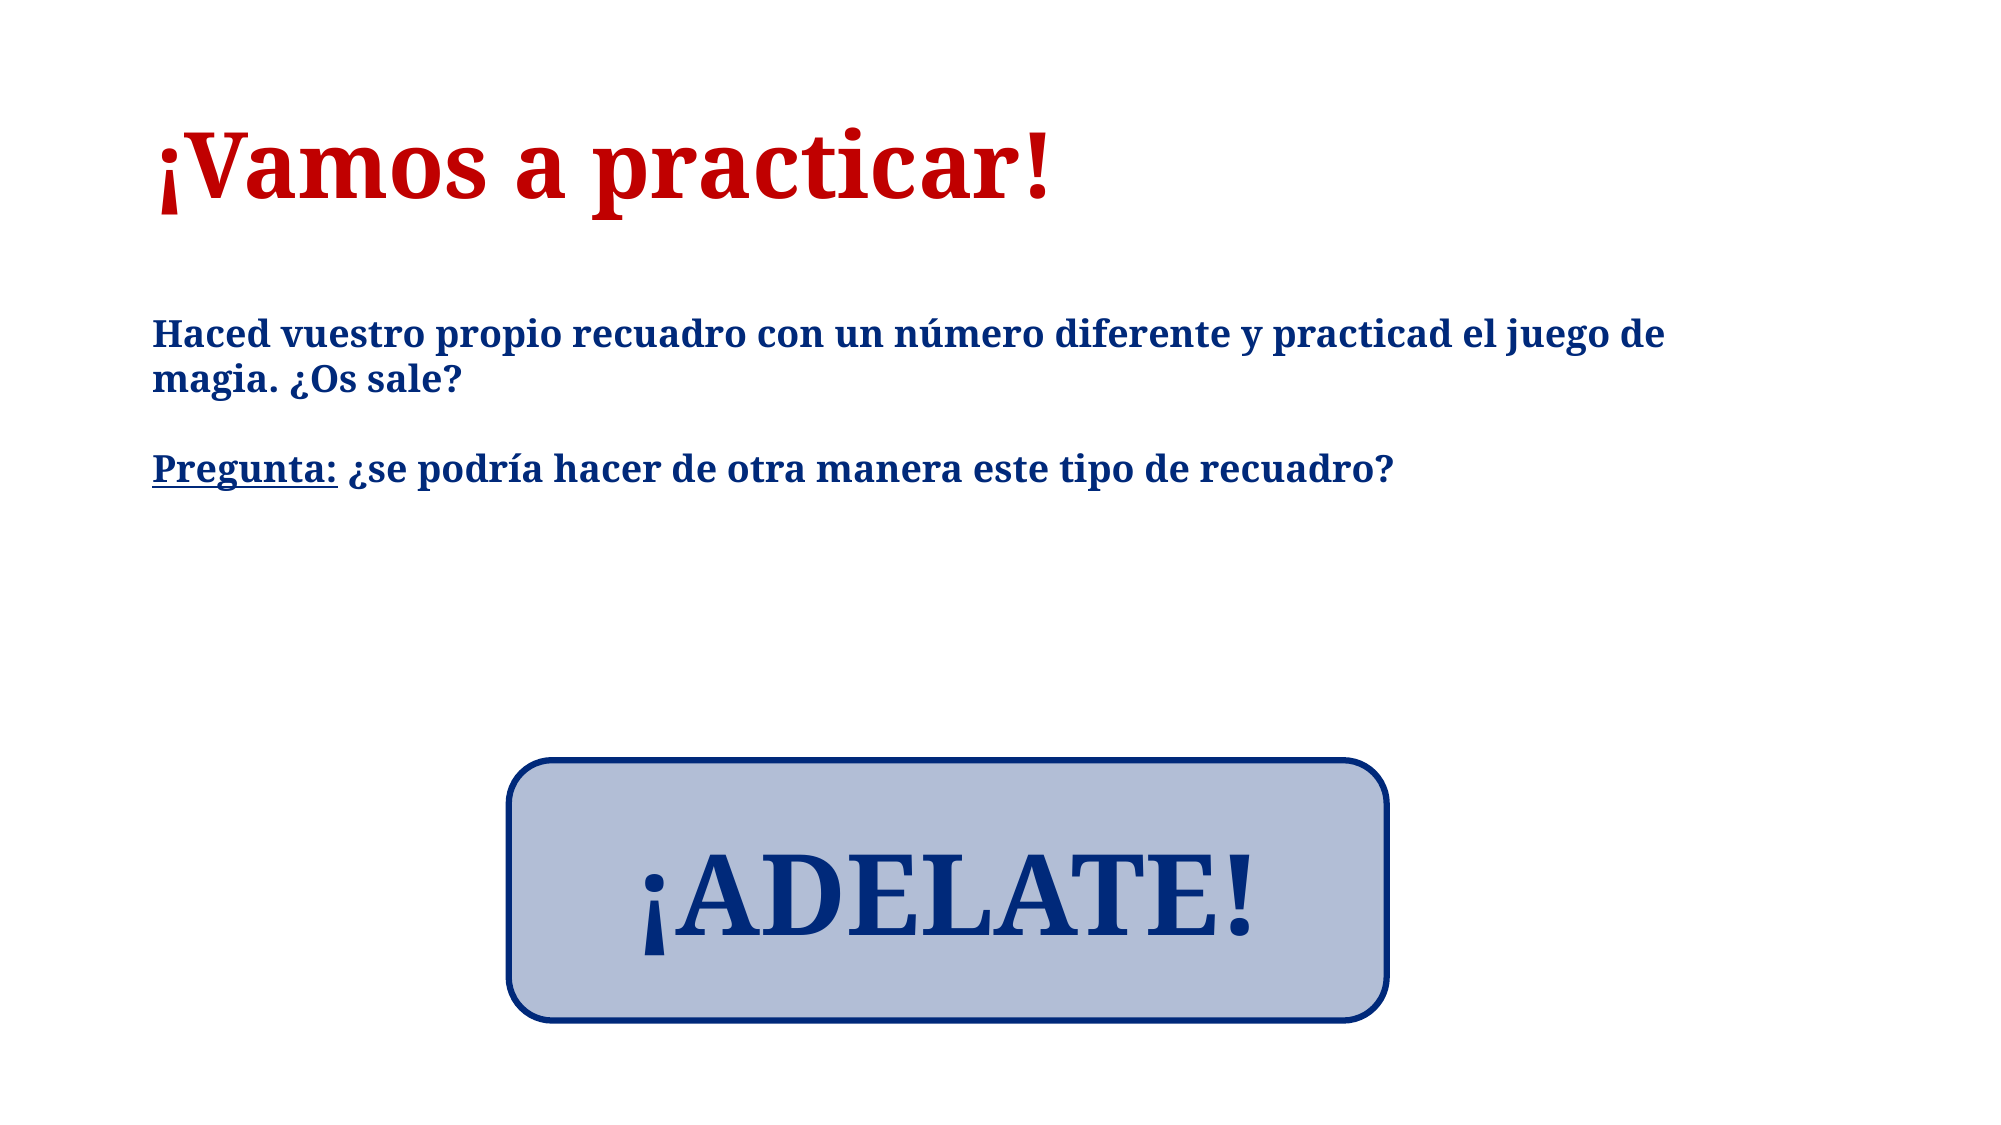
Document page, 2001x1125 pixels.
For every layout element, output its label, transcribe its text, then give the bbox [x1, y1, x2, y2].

text_box ¡ADELATE! [508, 759, 1388, 1022]
text_box Haced vuestro propio recuadro con un número diferente y practicad el juego de magia. ¿Os sale? Pregunta: ¿se podría hacer de otra manera este tipo de recuadro? [137, 302, 1747, 498]
title ¡Vamos a practicar! [137, 59, 1863, 278]
